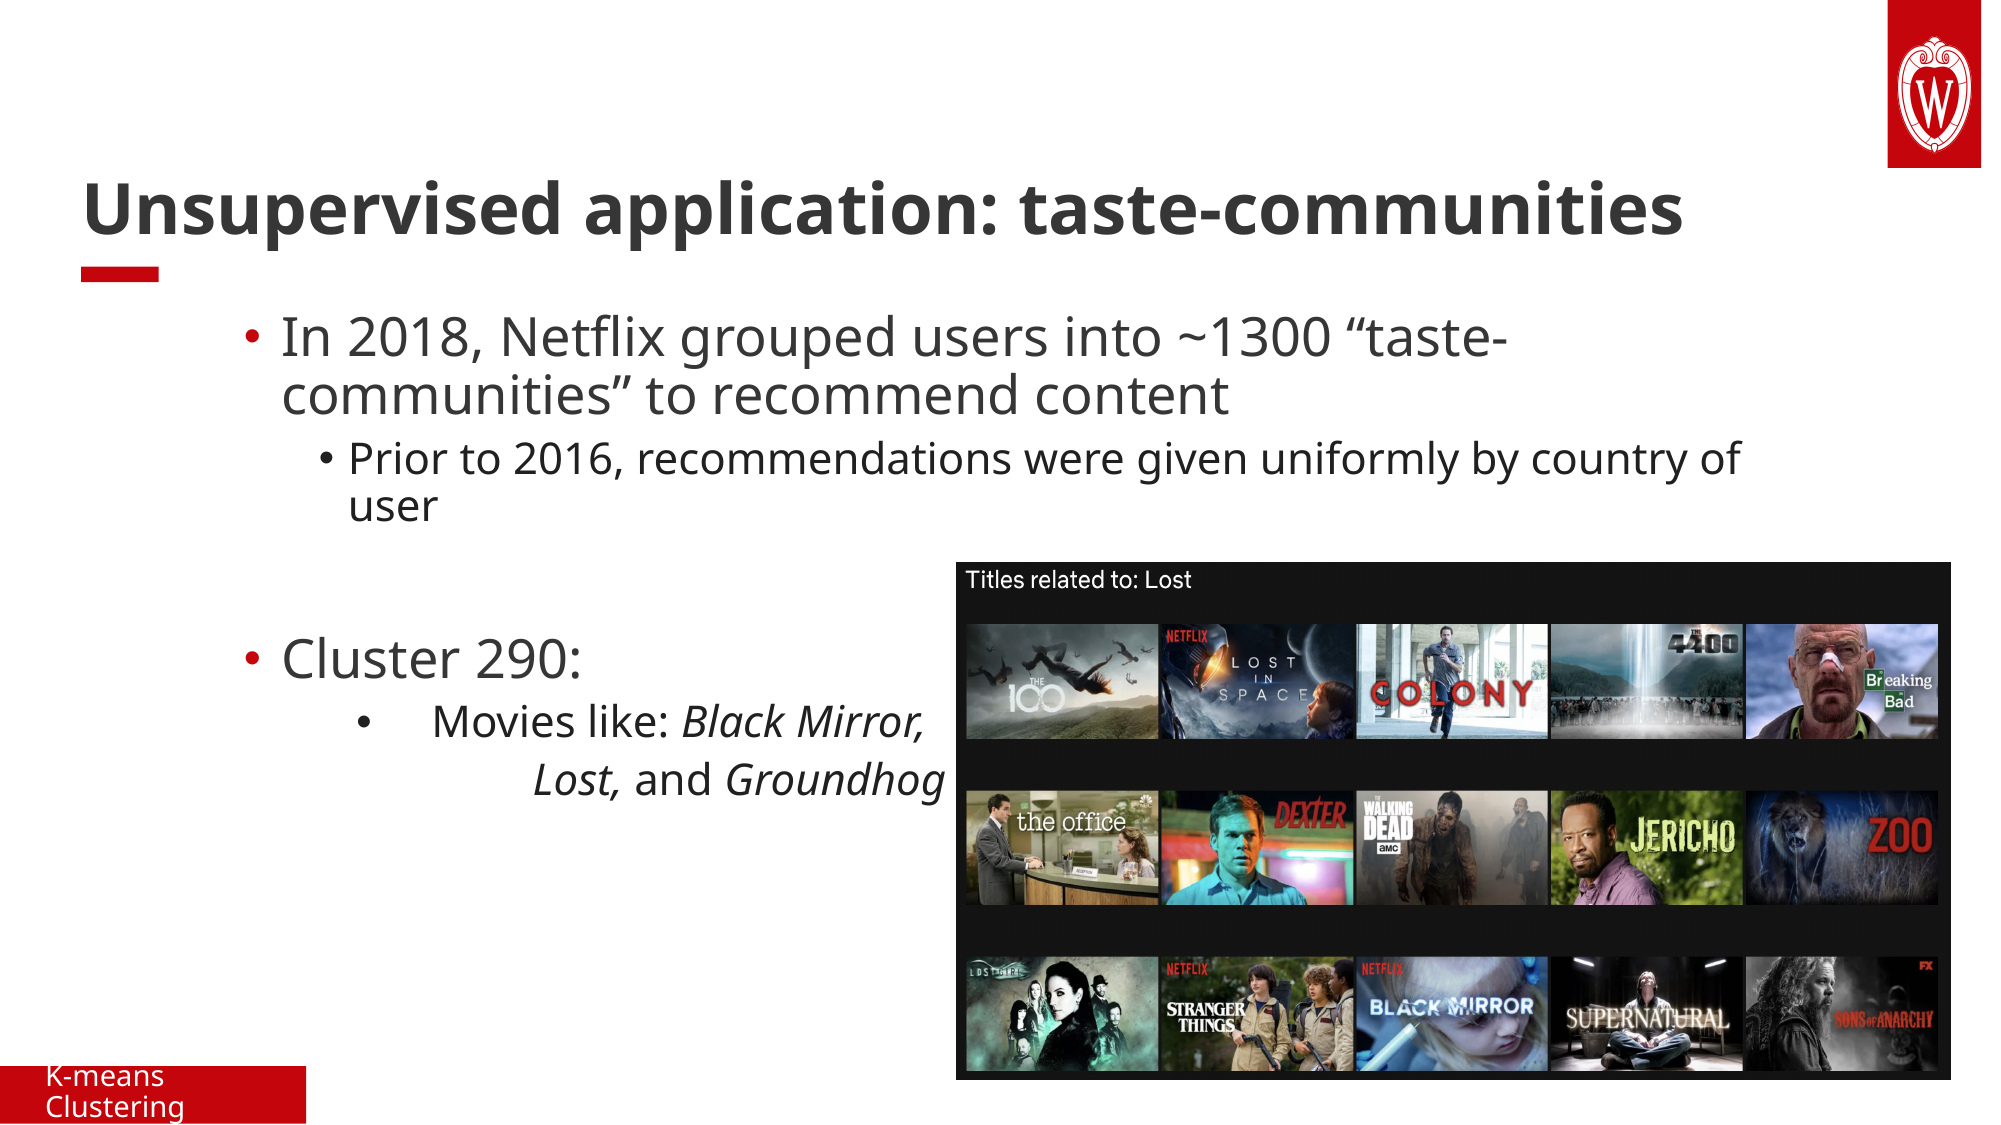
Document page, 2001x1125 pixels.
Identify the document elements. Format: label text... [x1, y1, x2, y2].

list K-means Clustering [0, 1066, 307, 1124]
picture [956, 562, 1951, 1080]
title Unsupervised application: taste-communities [81, 75, 1832, 250]
picture [1897, 36, 1972, 154]
list In 2018, Netflix grouped users into ~1300 “taste-communities” to recommend content Prior to 2016, recommendations were given uniformly by country of user Cluster 290: Movies like: Black Mirror, Lost, and Groundhog Day [243, 301, 1832, 1032]
